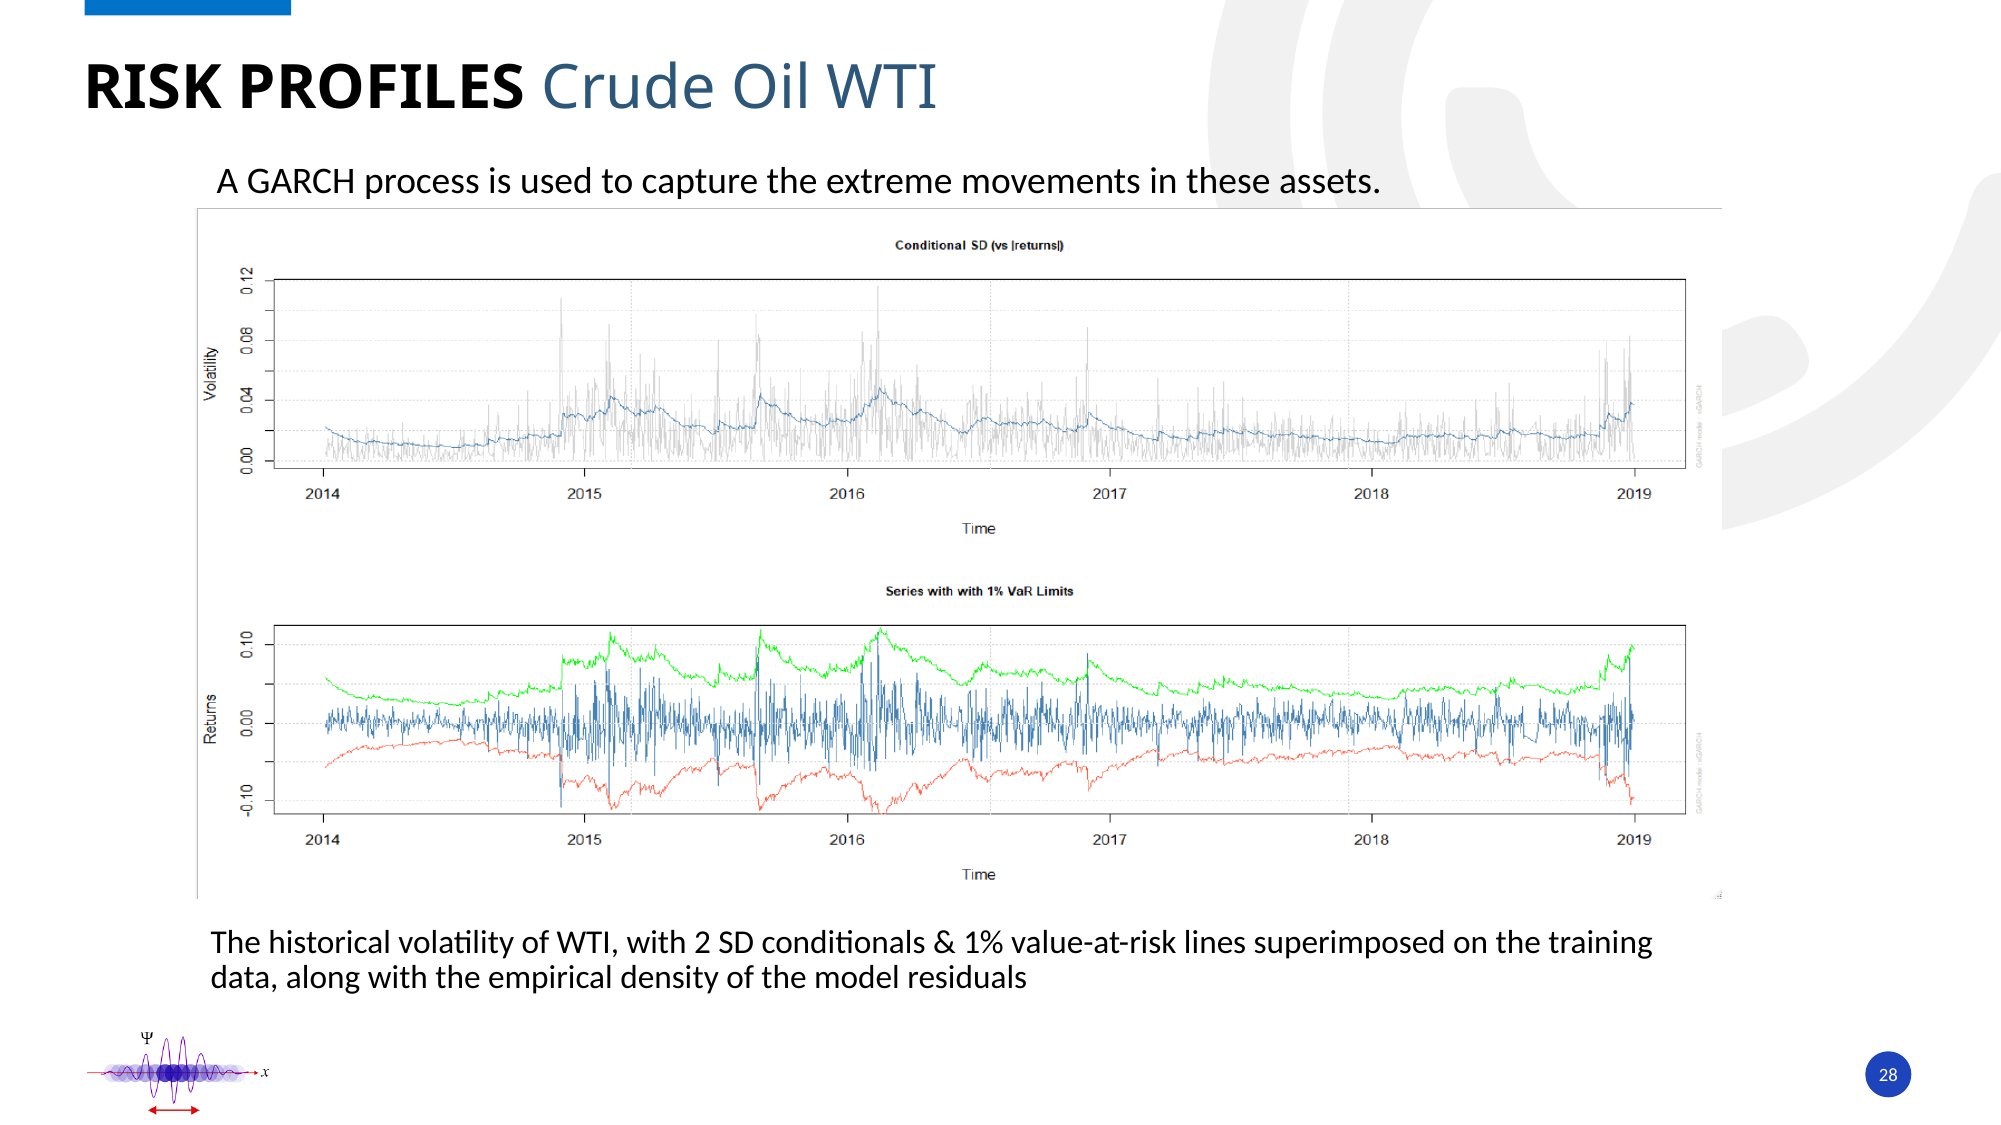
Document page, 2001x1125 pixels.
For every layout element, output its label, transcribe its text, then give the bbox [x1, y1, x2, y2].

list The historical volatility of WTI, with 2 SD conditionals & 1% value-at-risk lines superimposed on the training data, along with the empirical density of the model residuals [195, 916, 1722, 1059]
title RISK PROFILES Crude Oil WTI [68, 48, 1042, 204]
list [195, 209, 1722, 899]
slide_number 28 [1864, 1059, 1913, 1090]
text_box A GARCH process is used to capture the extreme movements in these assets. [201, 148, 1407, 209]
picture [87, 1026, 269, 1116]
